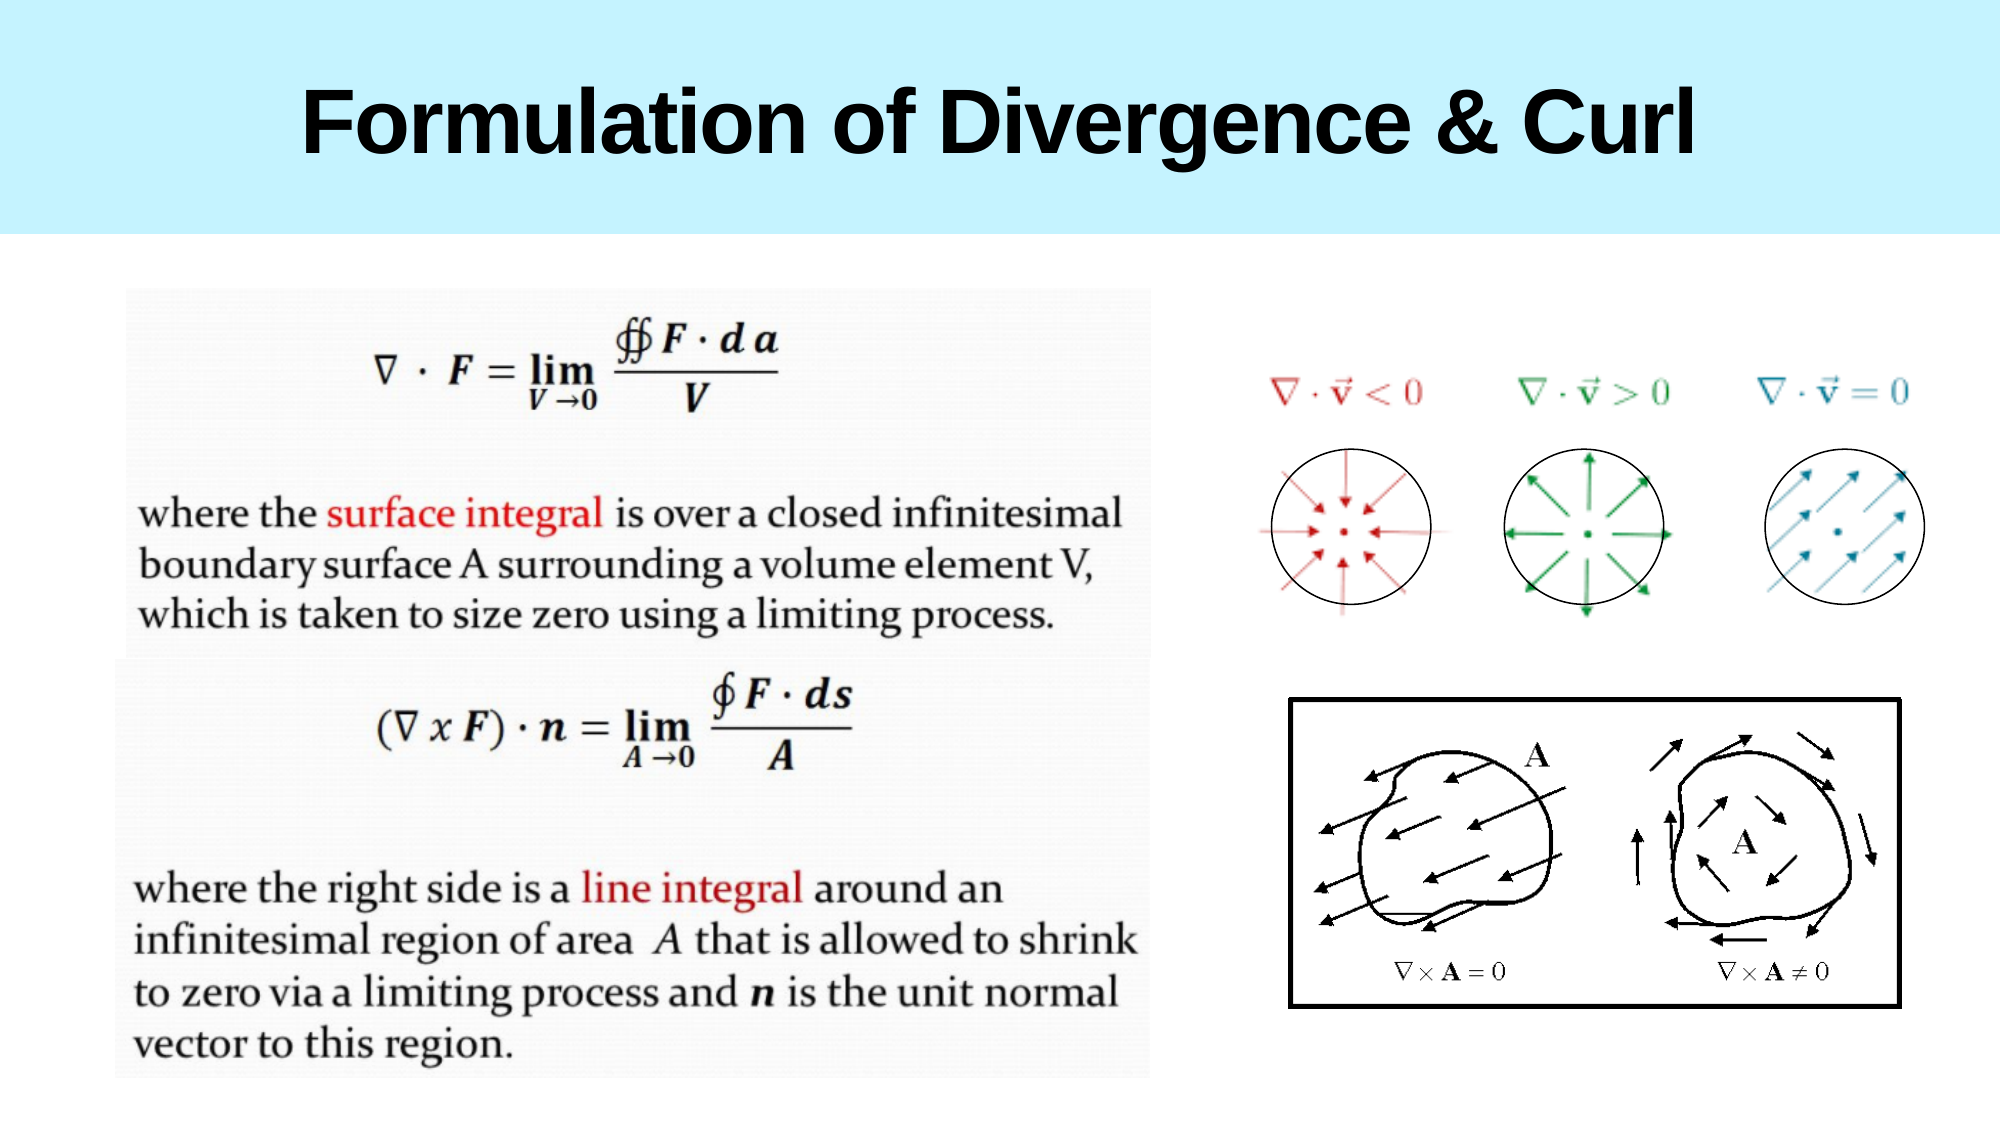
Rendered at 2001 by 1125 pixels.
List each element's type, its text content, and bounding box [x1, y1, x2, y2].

picture [114, 659, 1150, 1078]
picture [125, 288, 1151, 653]
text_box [1200, 329, 1986, 673]
title Formulation of Divergence & Curl [0, 0, 2000, 234]
picture [1288, 696, 1902, 1010]
